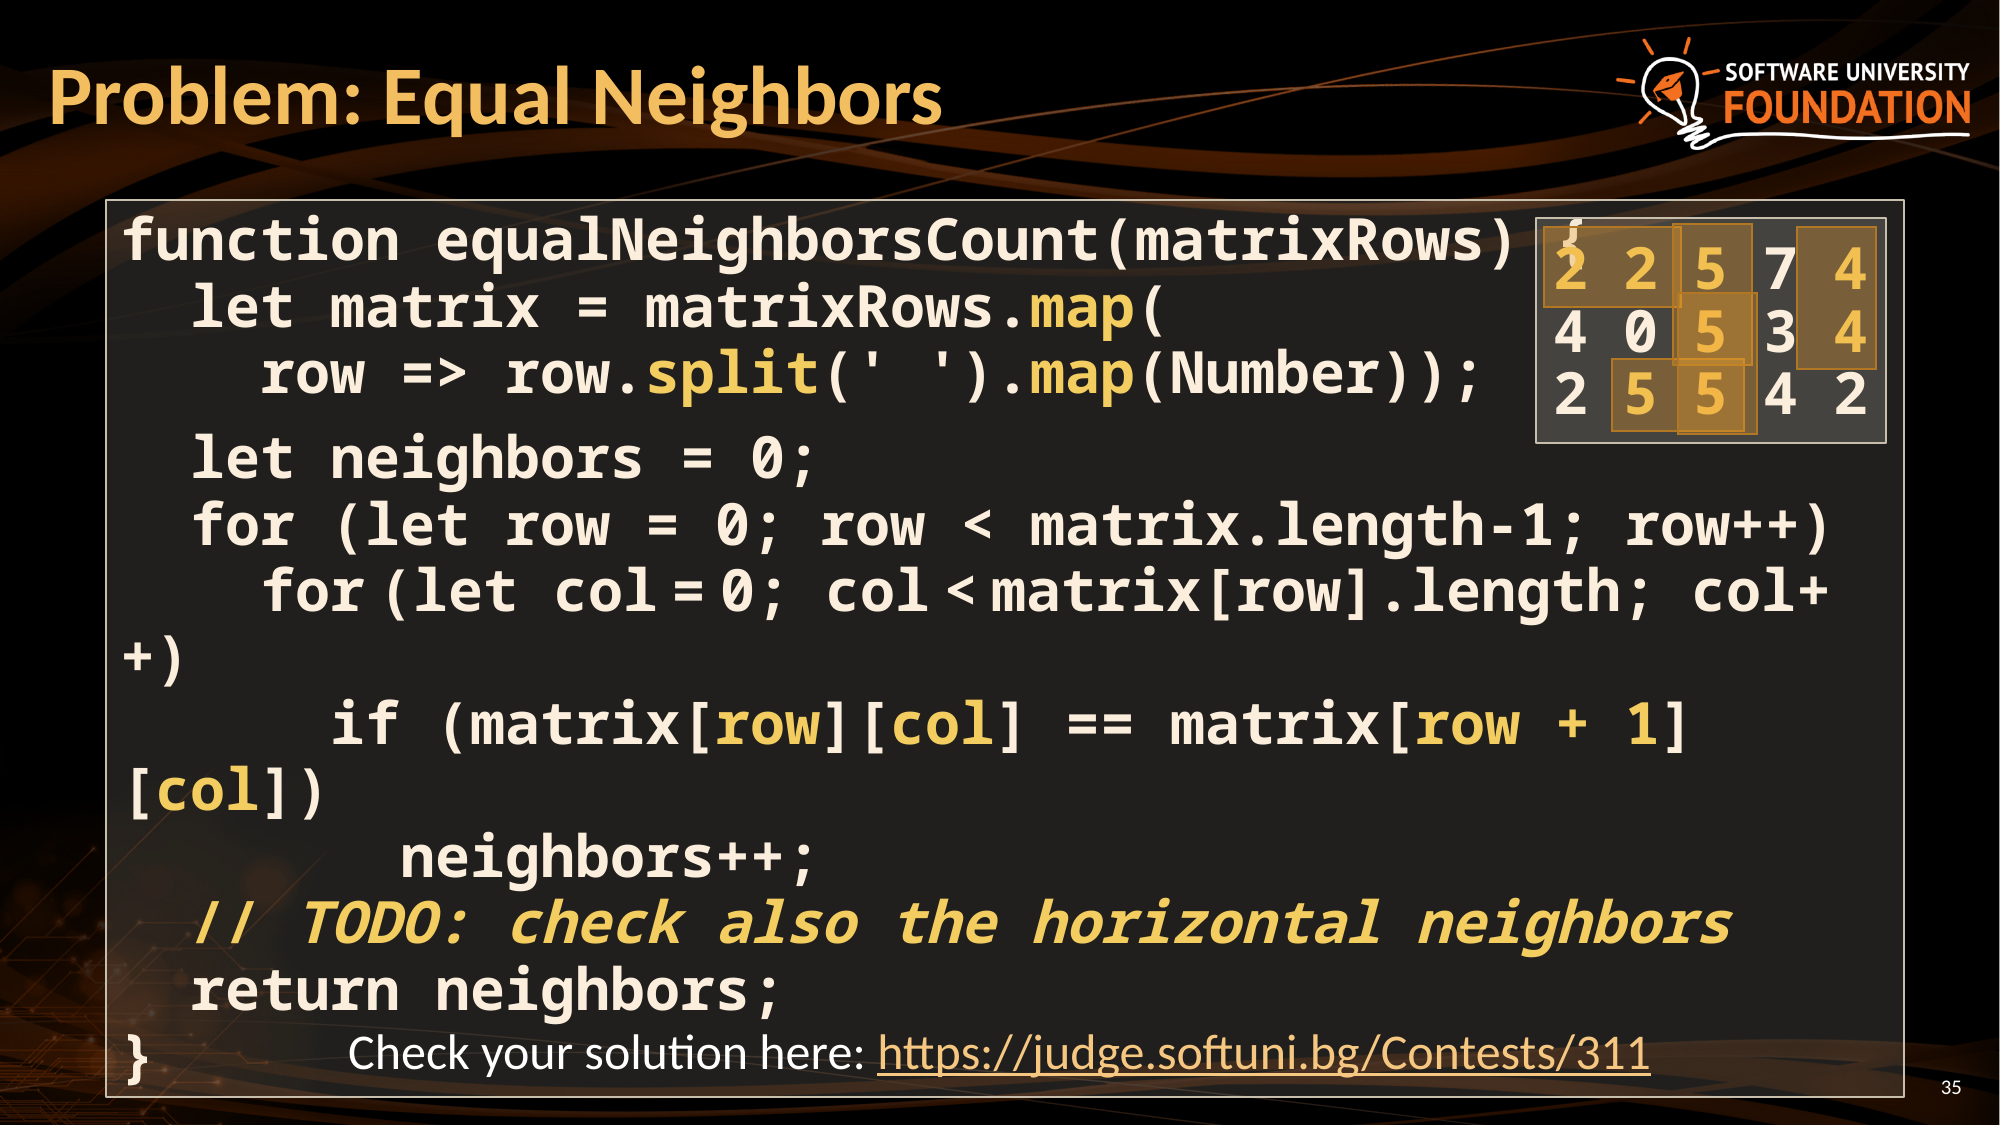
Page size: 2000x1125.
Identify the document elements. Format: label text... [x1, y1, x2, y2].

title Problem: Equal Neighbors [30, 6, 1602, 189]
text_box function equalNeighborsCount(matrixRows) { let matrix = matrixRows.map( row => row.split(' ').map(Number)); let neighbors = 0; for (let row = 0; row < matrix.length-1; row++) for (let col = 0; col < matrix[row].length; col++) if (matrix[row][col] == matrix[row + 1][col]) neighbors++; // TODO: check also the horizontal neighbors return neighbors; } [105, 200, 1904, 1098]
picture [0, 0, 2000, 1125]
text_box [1535, 217, 1887, 443]
slide_number 35 [1897, 1070, 1968, 1103]
text_box Check your solution here: https://judge.softuni.bg/Contests/311 [286, 1012, 1713, 1088]
